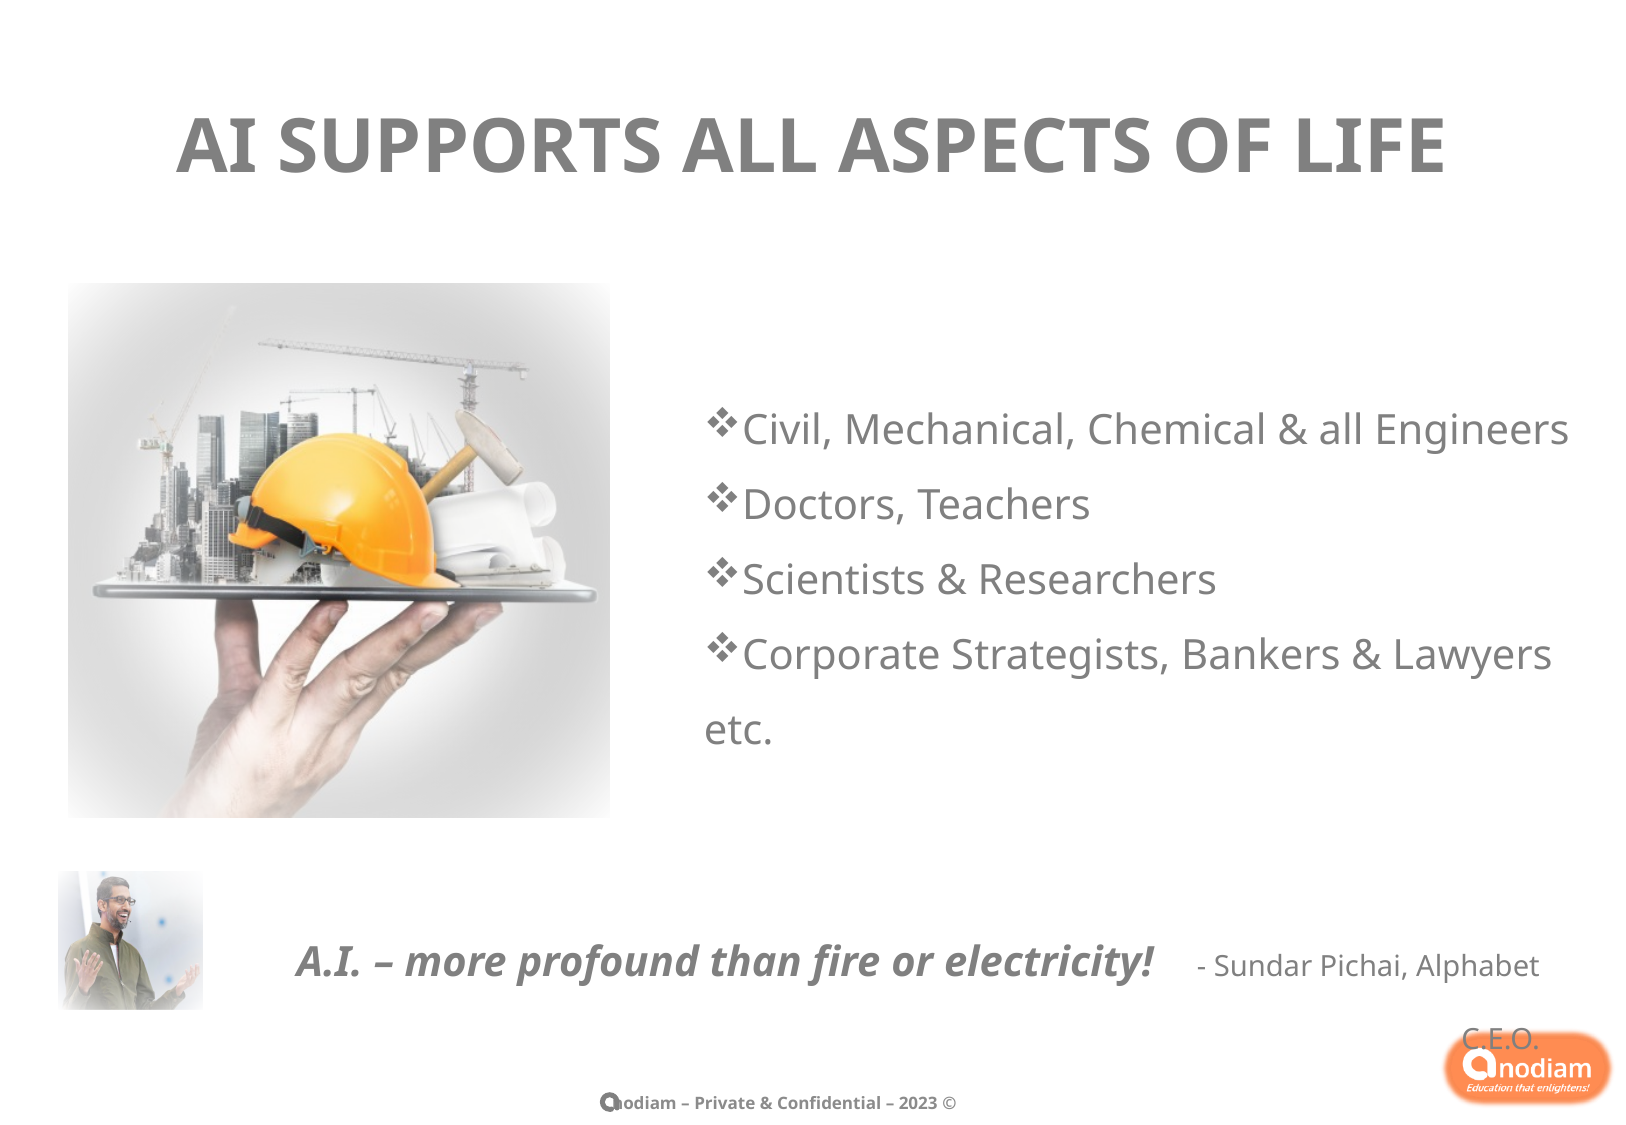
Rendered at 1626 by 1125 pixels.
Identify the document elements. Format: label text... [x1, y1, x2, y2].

text_box A.I. – more profound than fire or electricity! - Sundar Pichai, Alphabet C.E.O. [197, 877, 1555, 1063]
picture [58, 871, 203, 1010]
text_box [598, 1091, 622, 1113]
footer nodiam – Private & Confidential – 2023 © [512, 1078, 1062, 1125]
picture [1437, 1025, 1618, 1111]
text_box [68, 282, 611, 823]
text_box Civil, Mechanical, Chemical & all Engineers Doctors, Teachers Scientists & Researchers Corporate Strategists, Bankers & Lawyers etc. [689, 370, 1625, 760]
text_box AI Supports All Aspects of Life [0, 0, 1625, 195]
picture [68, 283, 610, 818]
